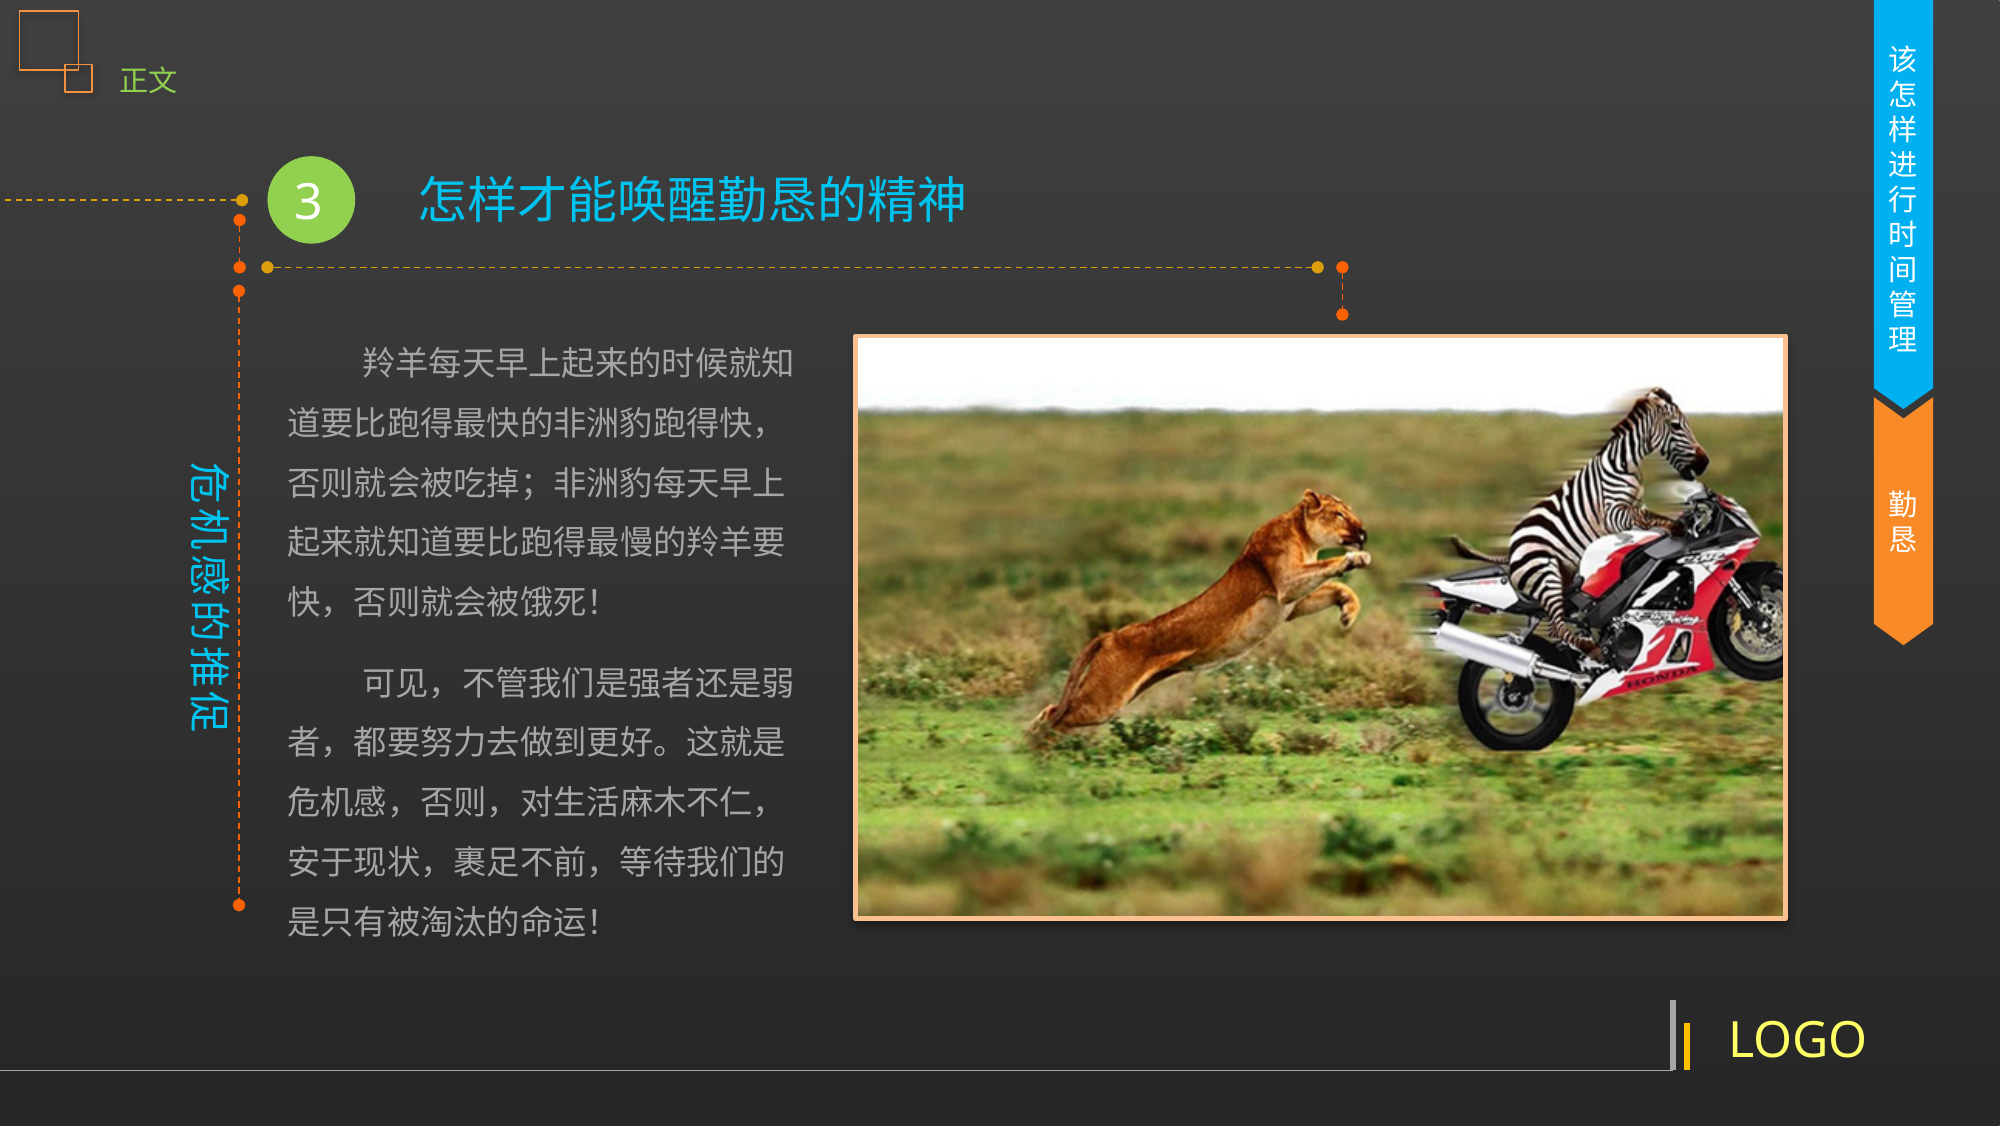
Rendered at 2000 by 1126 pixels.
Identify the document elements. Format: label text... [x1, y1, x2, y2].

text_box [267, 155, 1816, 244]
text_box 该怎样进行时间管理 [1871, 0, 1936, 411]
text_box 羚羊每天早上起来的时候就知道要比跑得最快的非洲豹跑得快，否则就会被吃掉；非洲豹每天早上起来就知道要比跑得最慢的羚羊要快，否则就会被饿死！ [272, 314, 823, 629]
picture [857, 337, 1784, 917]
text_box 正文 [119, 54, 504, 105]
text_box 勤恳 [1871, 395, 1936, 647]
text_box 危机感的推促 [163, 350, 234, 847]
text_box 可见，不管我们是强者还是弱者，都要努力去做到更好。这就是危机感，否则，对生活麻木不仁，安于现状，裹足不前，等待我们的是只有被淘汰的命运！ [272, 634, 823, 949]
